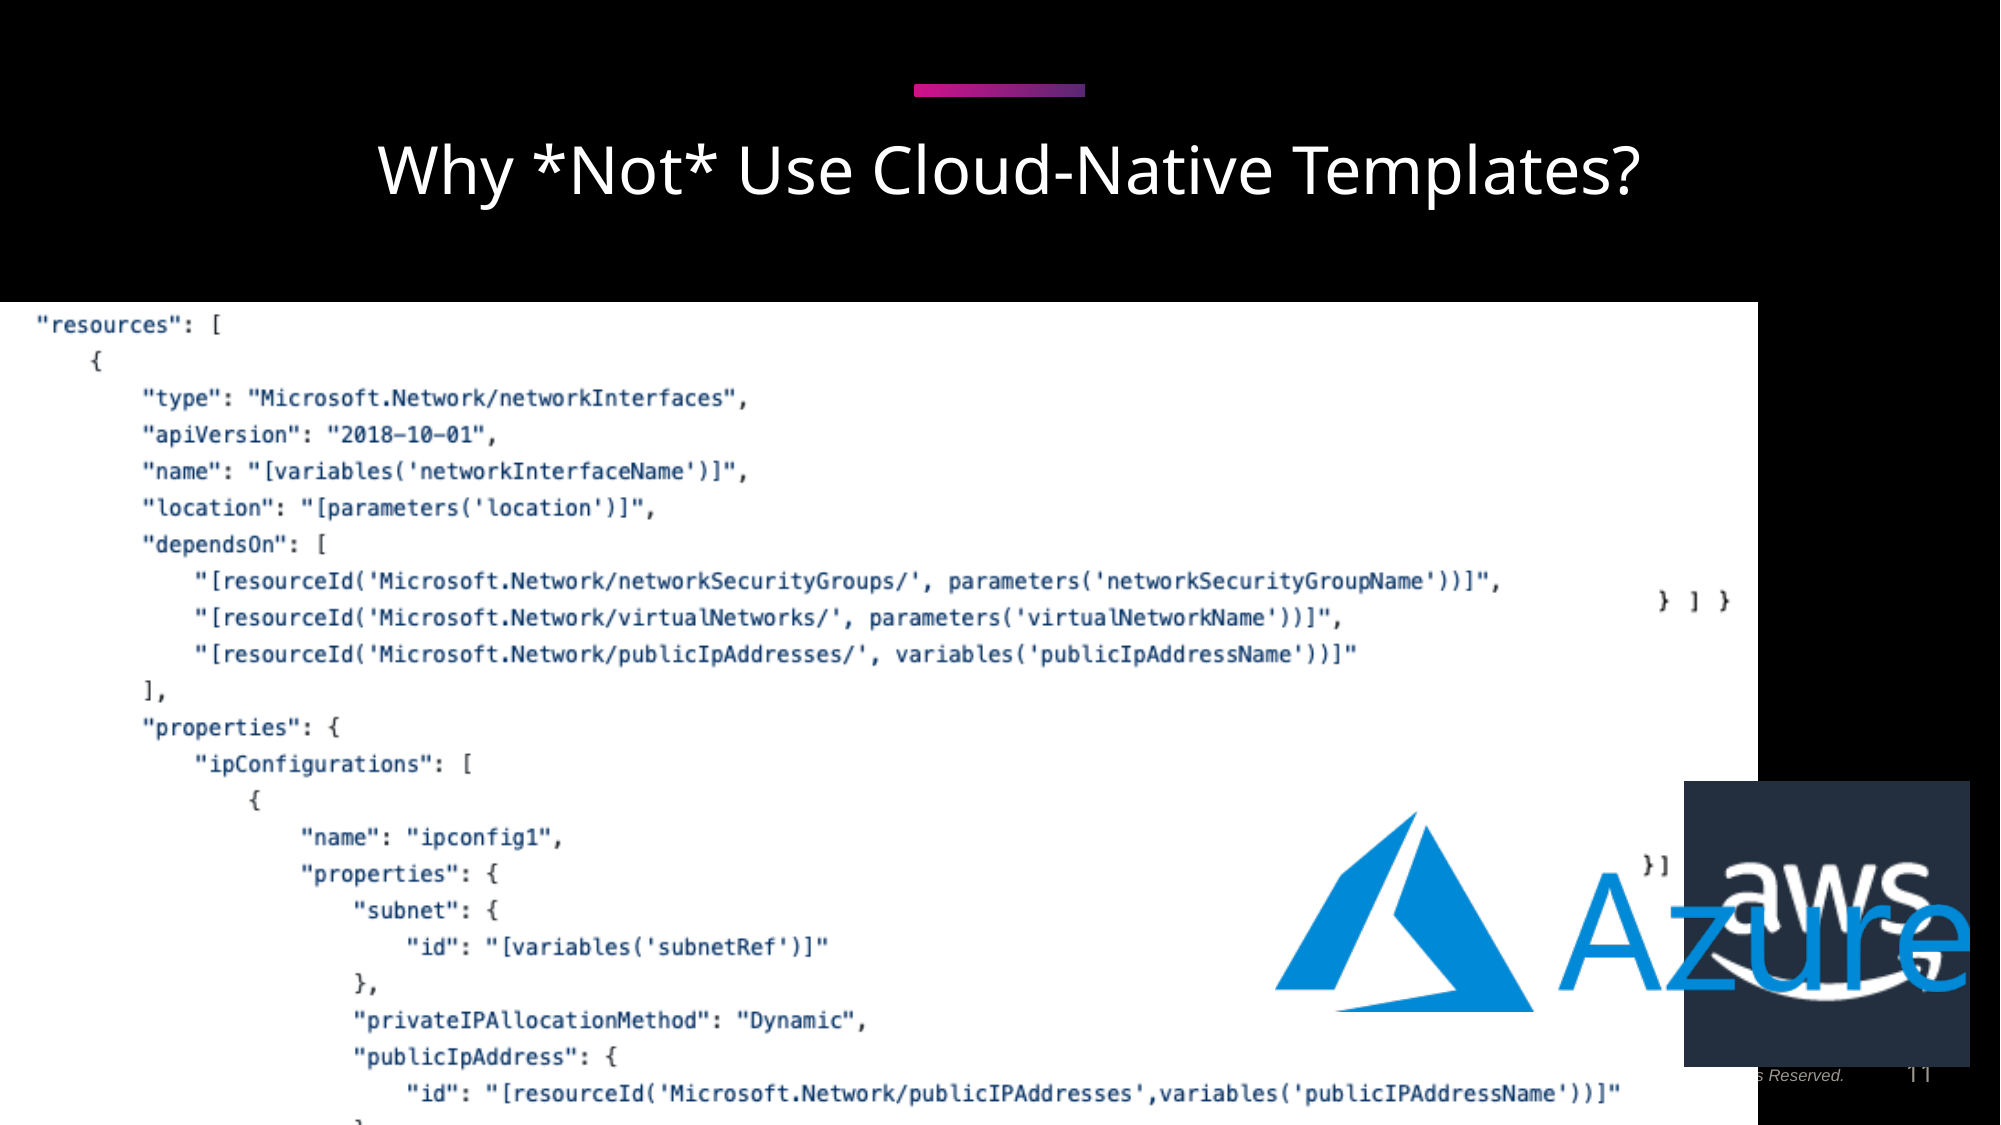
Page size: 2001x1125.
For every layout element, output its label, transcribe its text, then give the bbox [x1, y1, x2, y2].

list Why *Not* Use Cloud-Native Templates? [116, 129, 1887, 219]
picture [0, 302, 1970, 1125]
